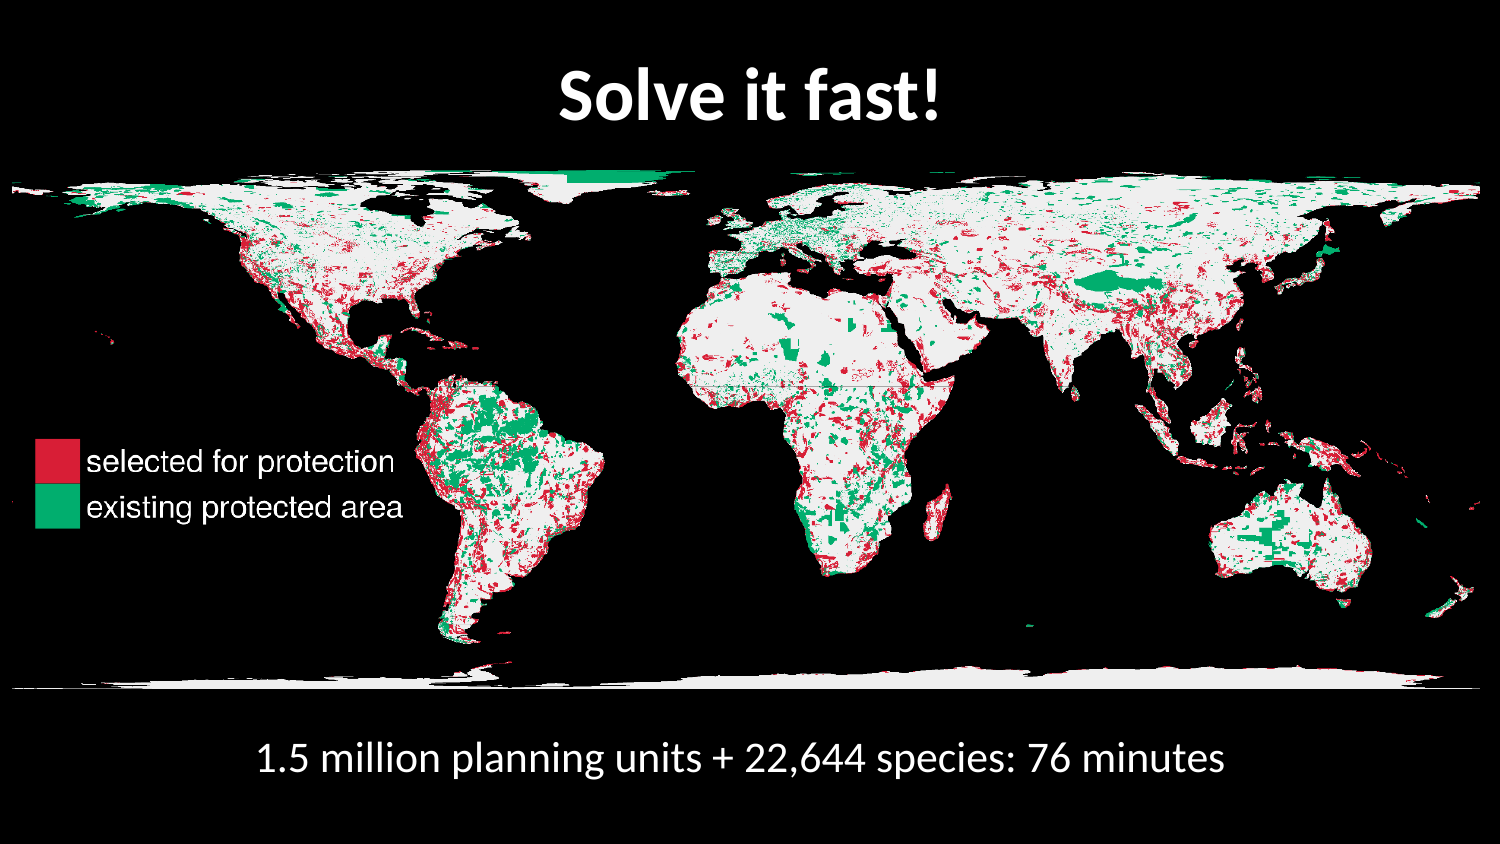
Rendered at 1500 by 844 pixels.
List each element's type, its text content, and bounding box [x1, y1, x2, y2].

text_box 1.5 million planning units + 22,644 species: 76 minutes [239, 721, 1241, 789]
picture [12, 170, 1480, 689]
title Solve it fast! [245, 37, 1258, 144]
